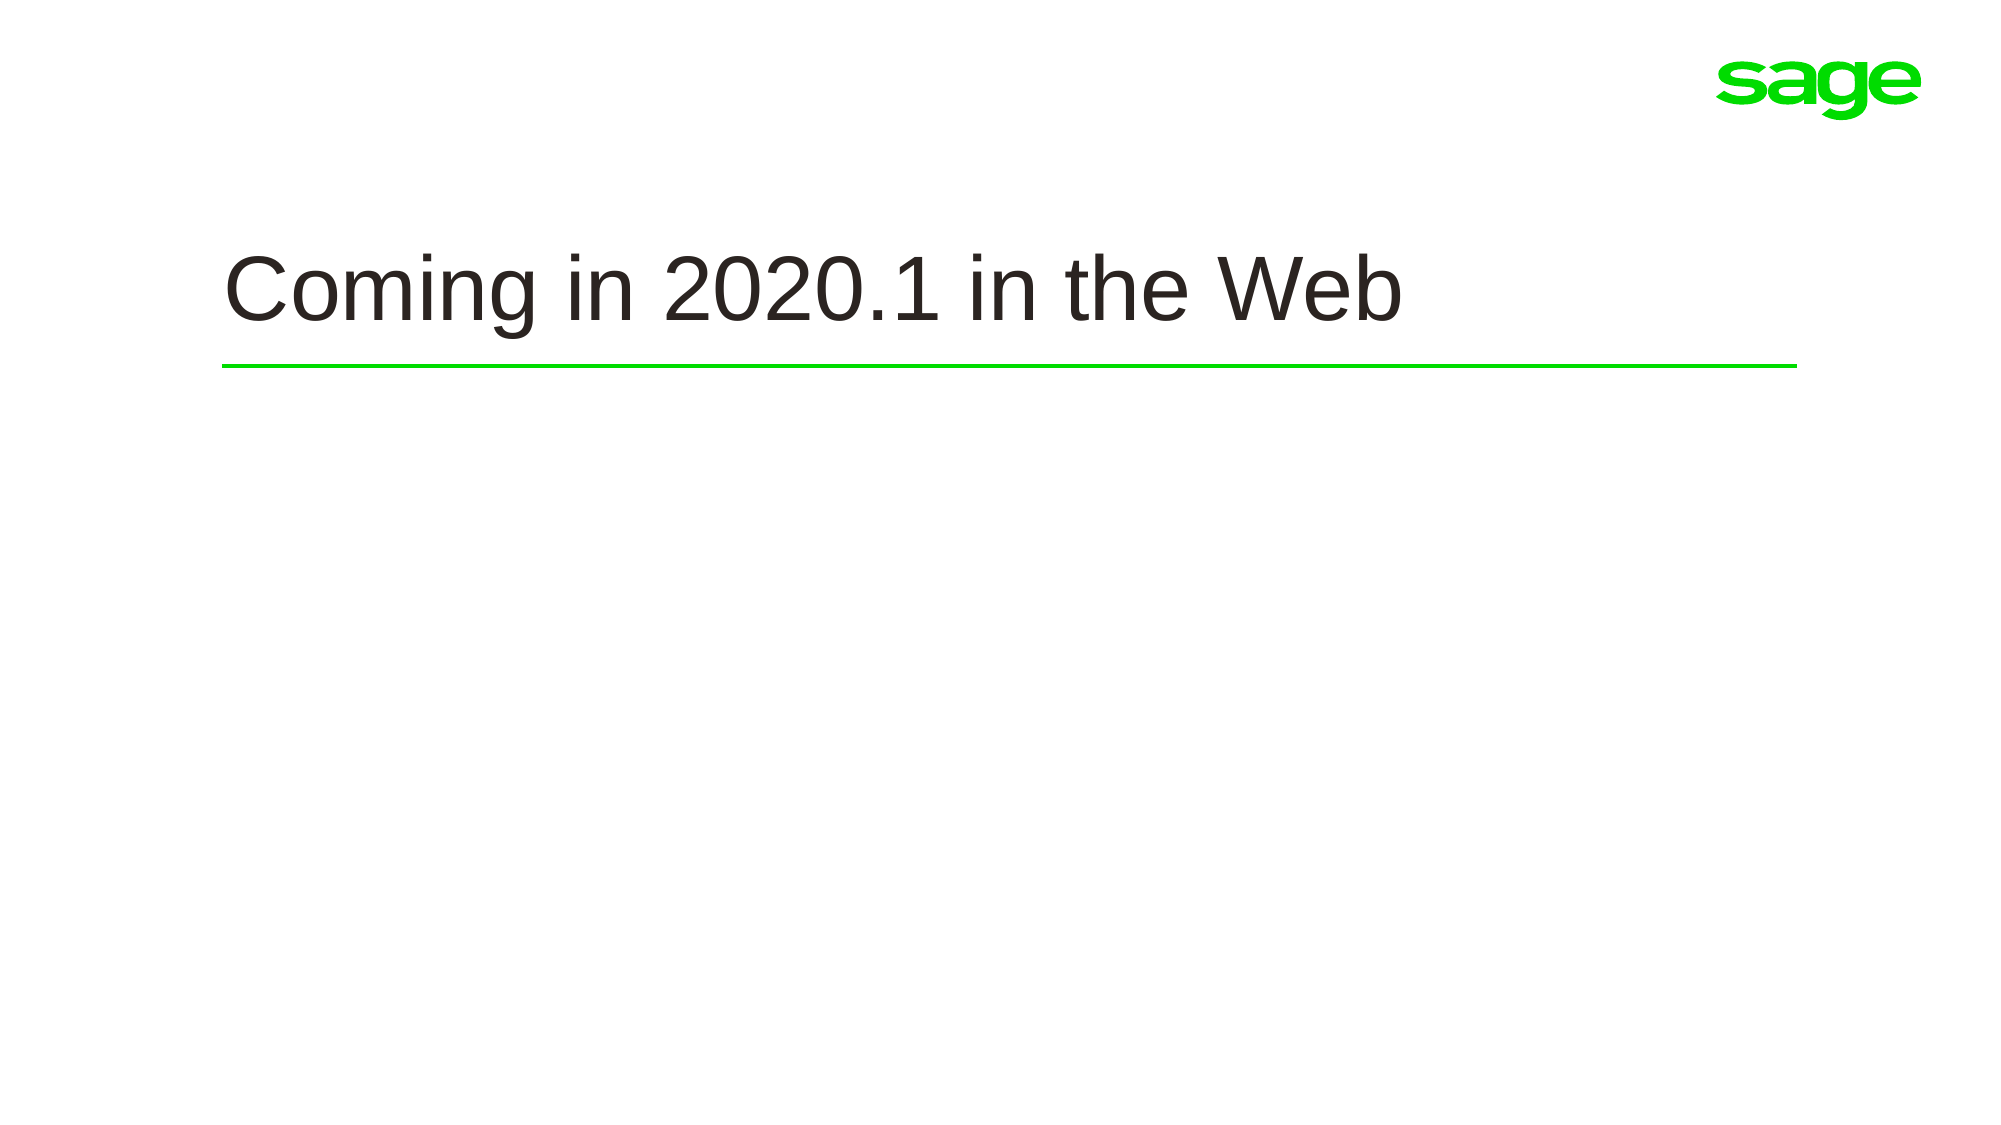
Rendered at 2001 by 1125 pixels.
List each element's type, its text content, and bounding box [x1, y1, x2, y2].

text_box Coming in 2020.1 in the Web [209, 221, 1797, 457]
